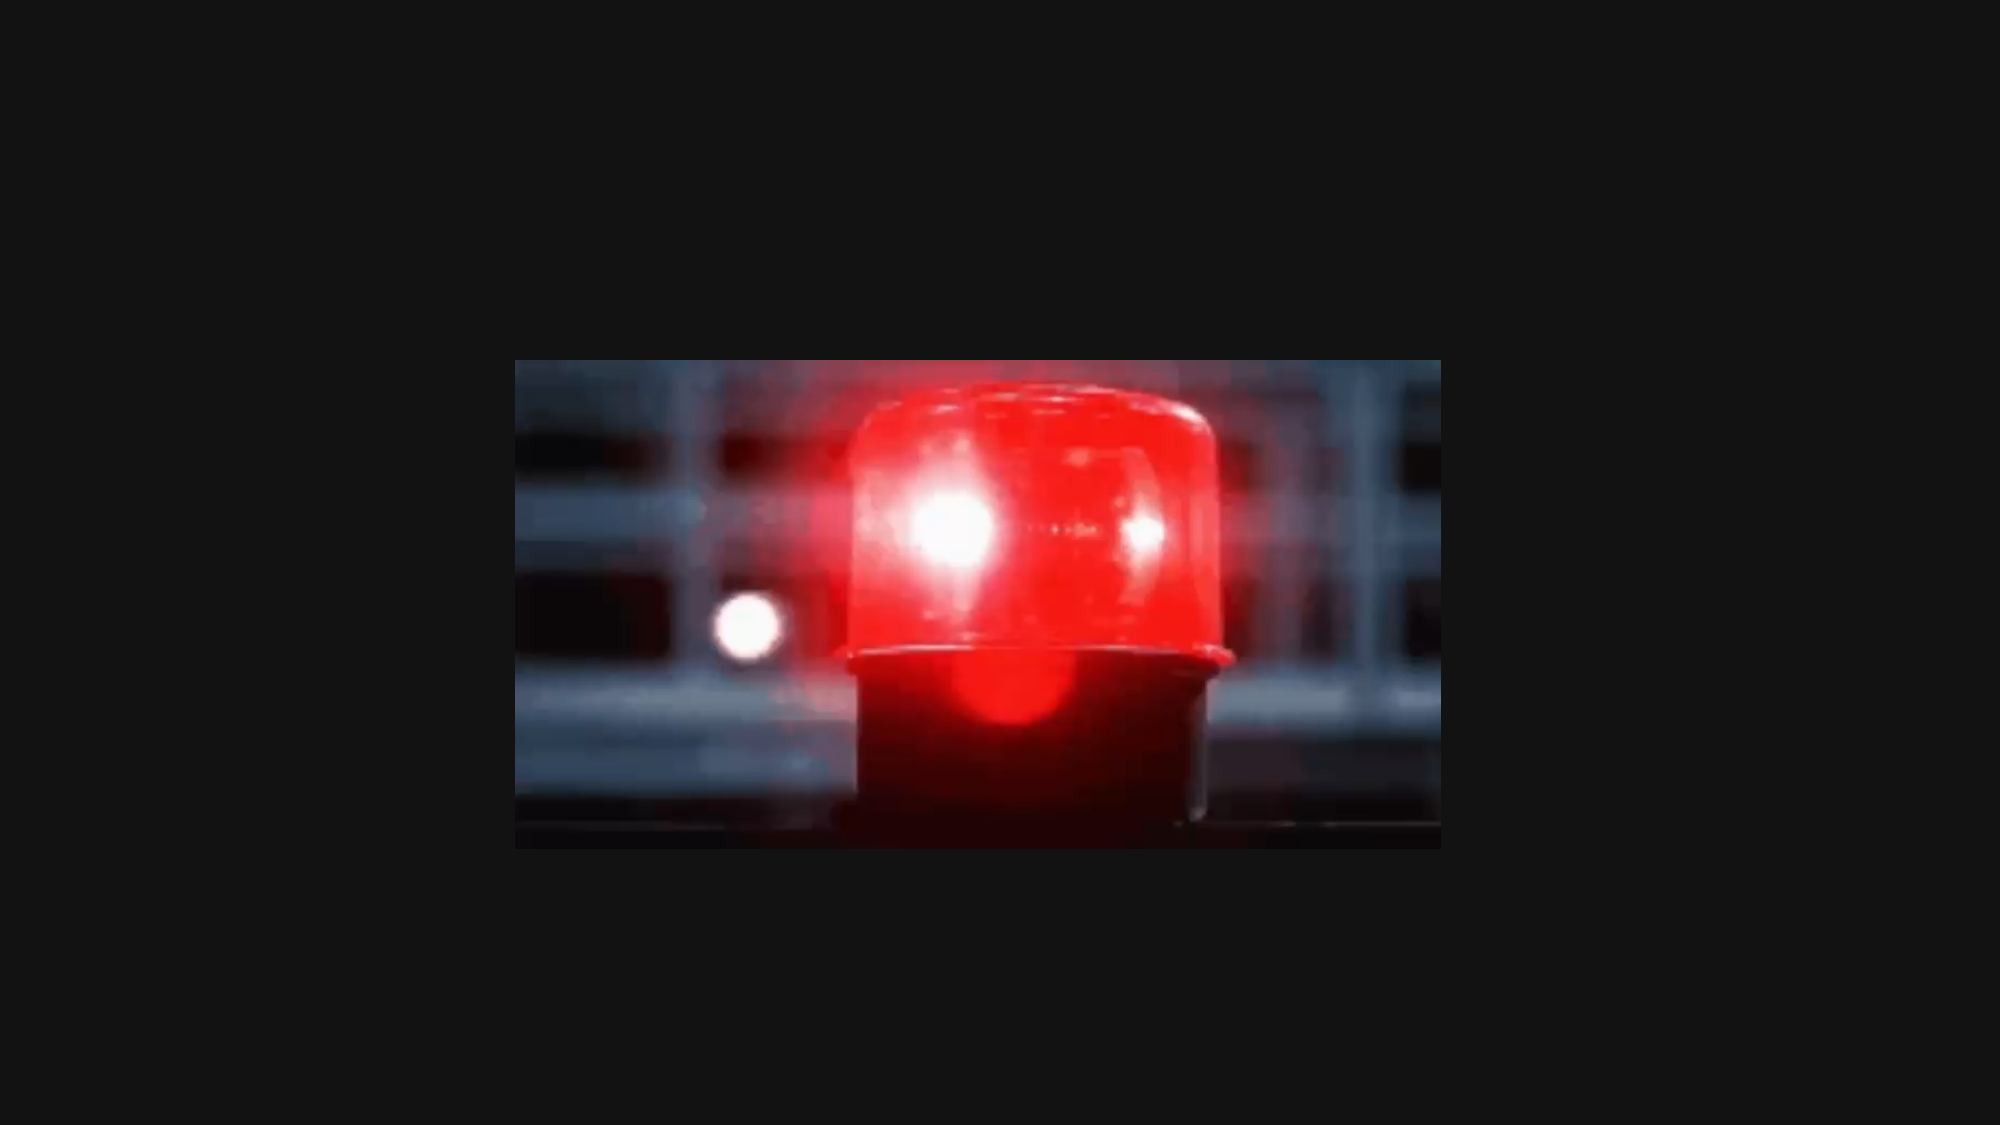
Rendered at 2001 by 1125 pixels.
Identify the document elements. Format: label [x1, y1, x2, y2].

text_box [514, 360, 1442, 850]
